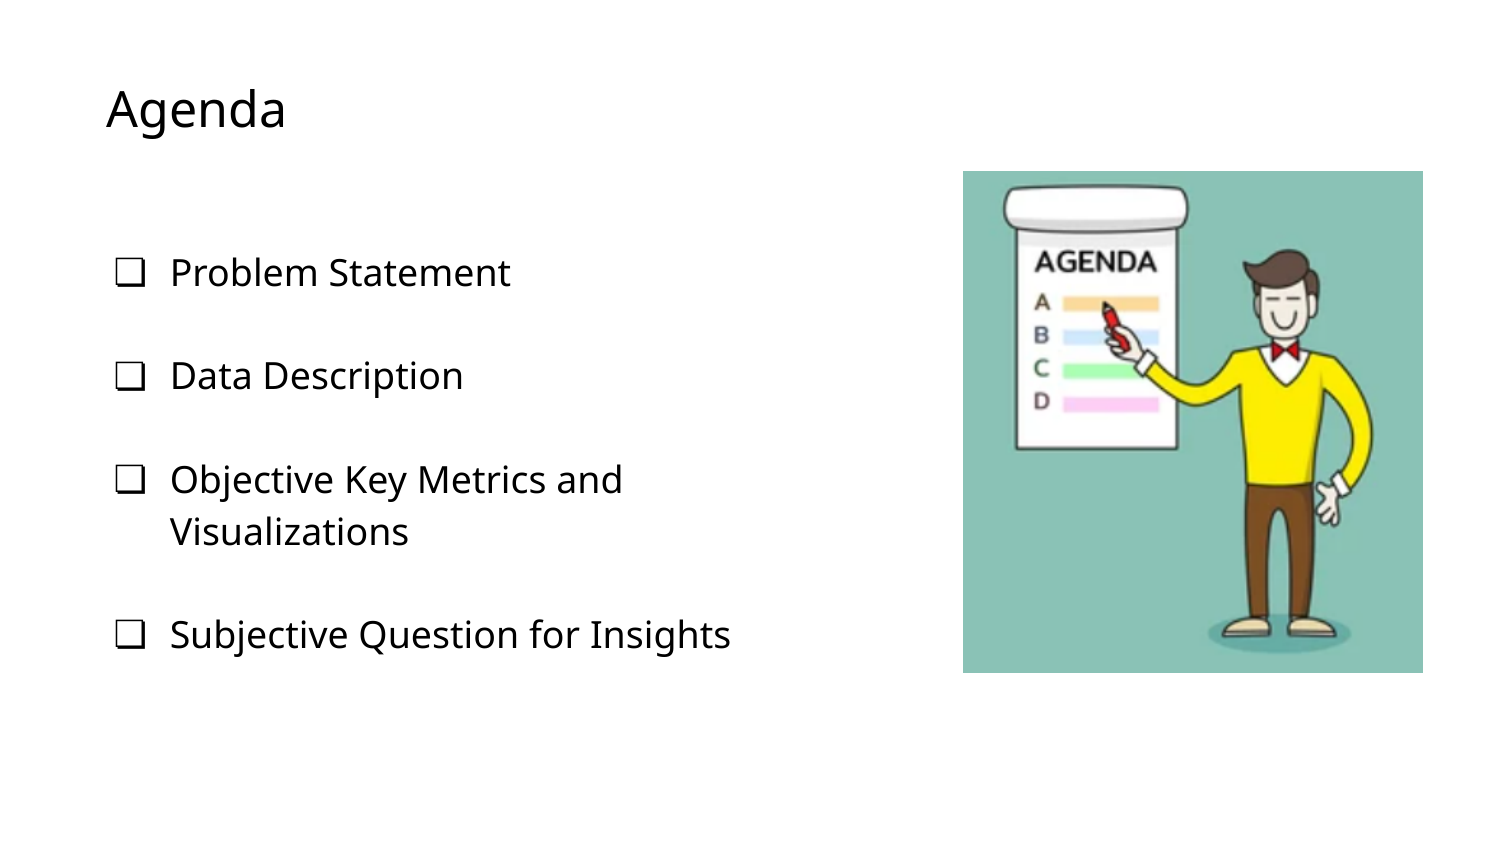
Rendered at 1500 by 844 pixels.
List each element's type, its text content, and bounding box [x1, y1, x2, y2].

text_box Agenda [91, 66, 772, 146]
picture [963, 171, 1423, 673]
text_box Problem Statement Data Description Objective Key Metrics and Visualizations Subjective Question for Insights [79, 227, 887, 671]
